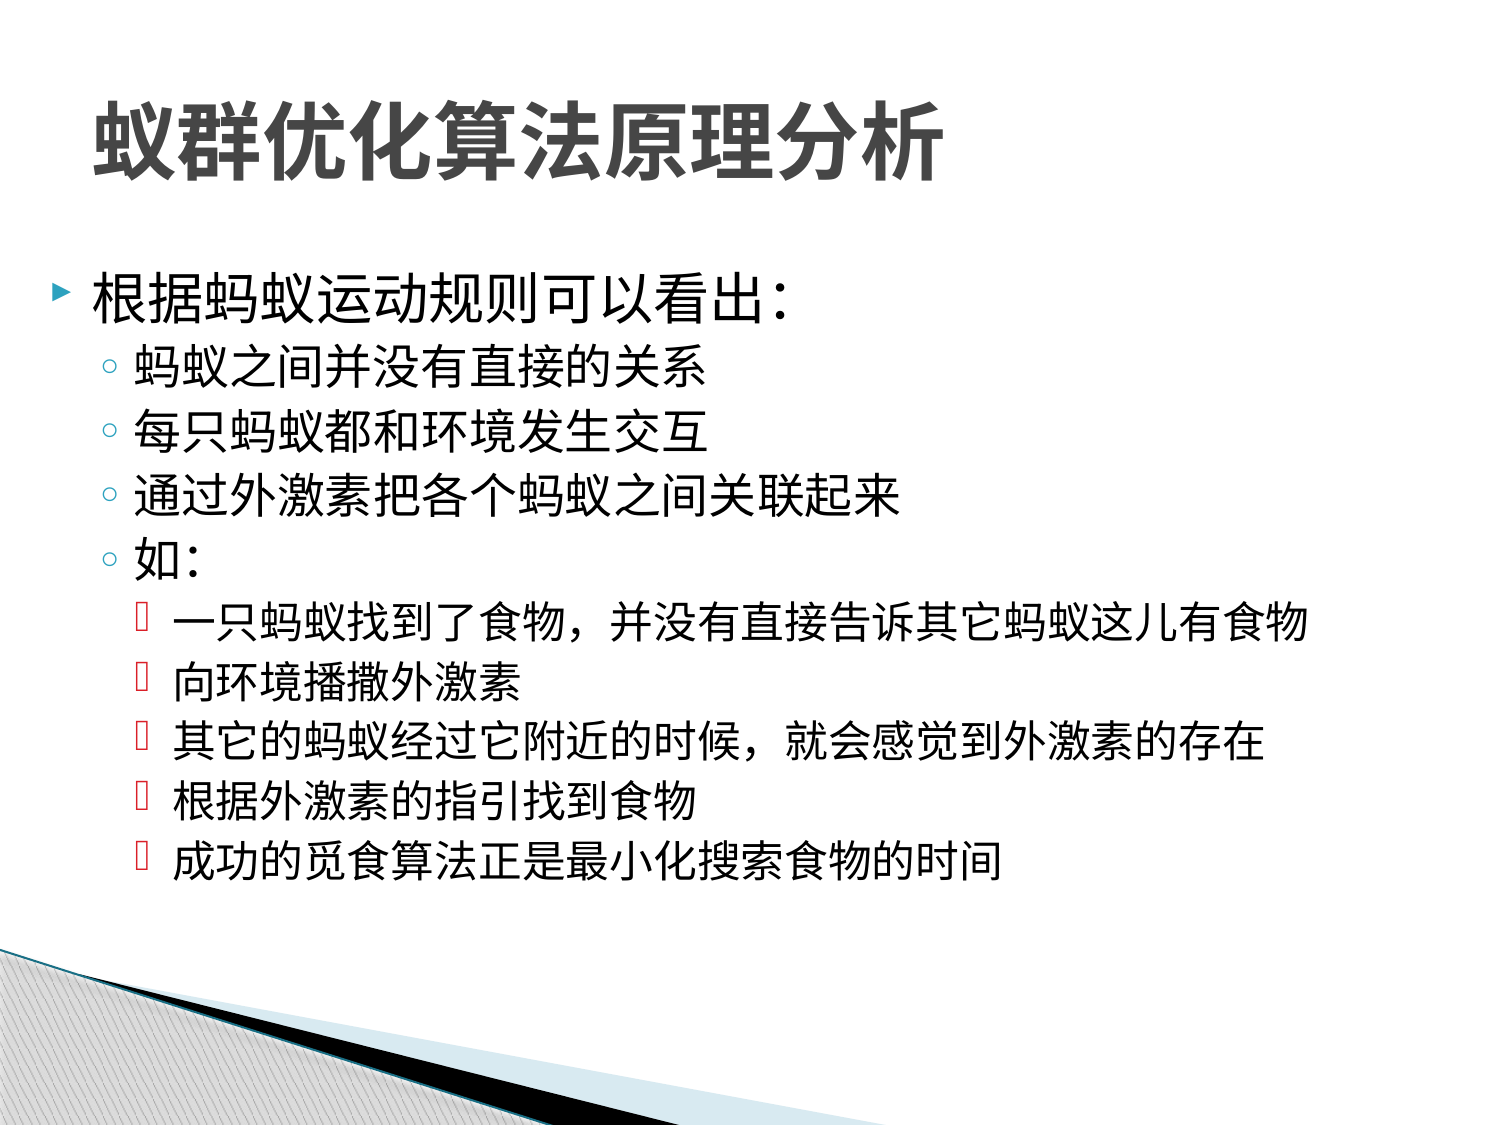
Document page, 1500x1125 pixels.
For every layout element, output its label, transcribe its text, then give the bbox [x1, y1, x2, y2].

title 蚁群优化算法原理分析 [76, 45, 1425, 233]
list 根据蚂蚁运动规则可以看出： 蚂蚁之间并没有直接的关系 每只蚂蚁都和环境发生交互 通过外激素把各个蚂蚁之间关联起来 如： 一只蚂蚁找到了食物，并没有直接告诉其它蚂蚁这儿有食物 向环境播撒外激素 其它的蚂蚁经过它附近的时候，就会感觉到外激素的存在 根据外激素的指引找到食物 成功的觅食算法正是最小化搜索食物的时间 [16, 255, 1476, 1034]
